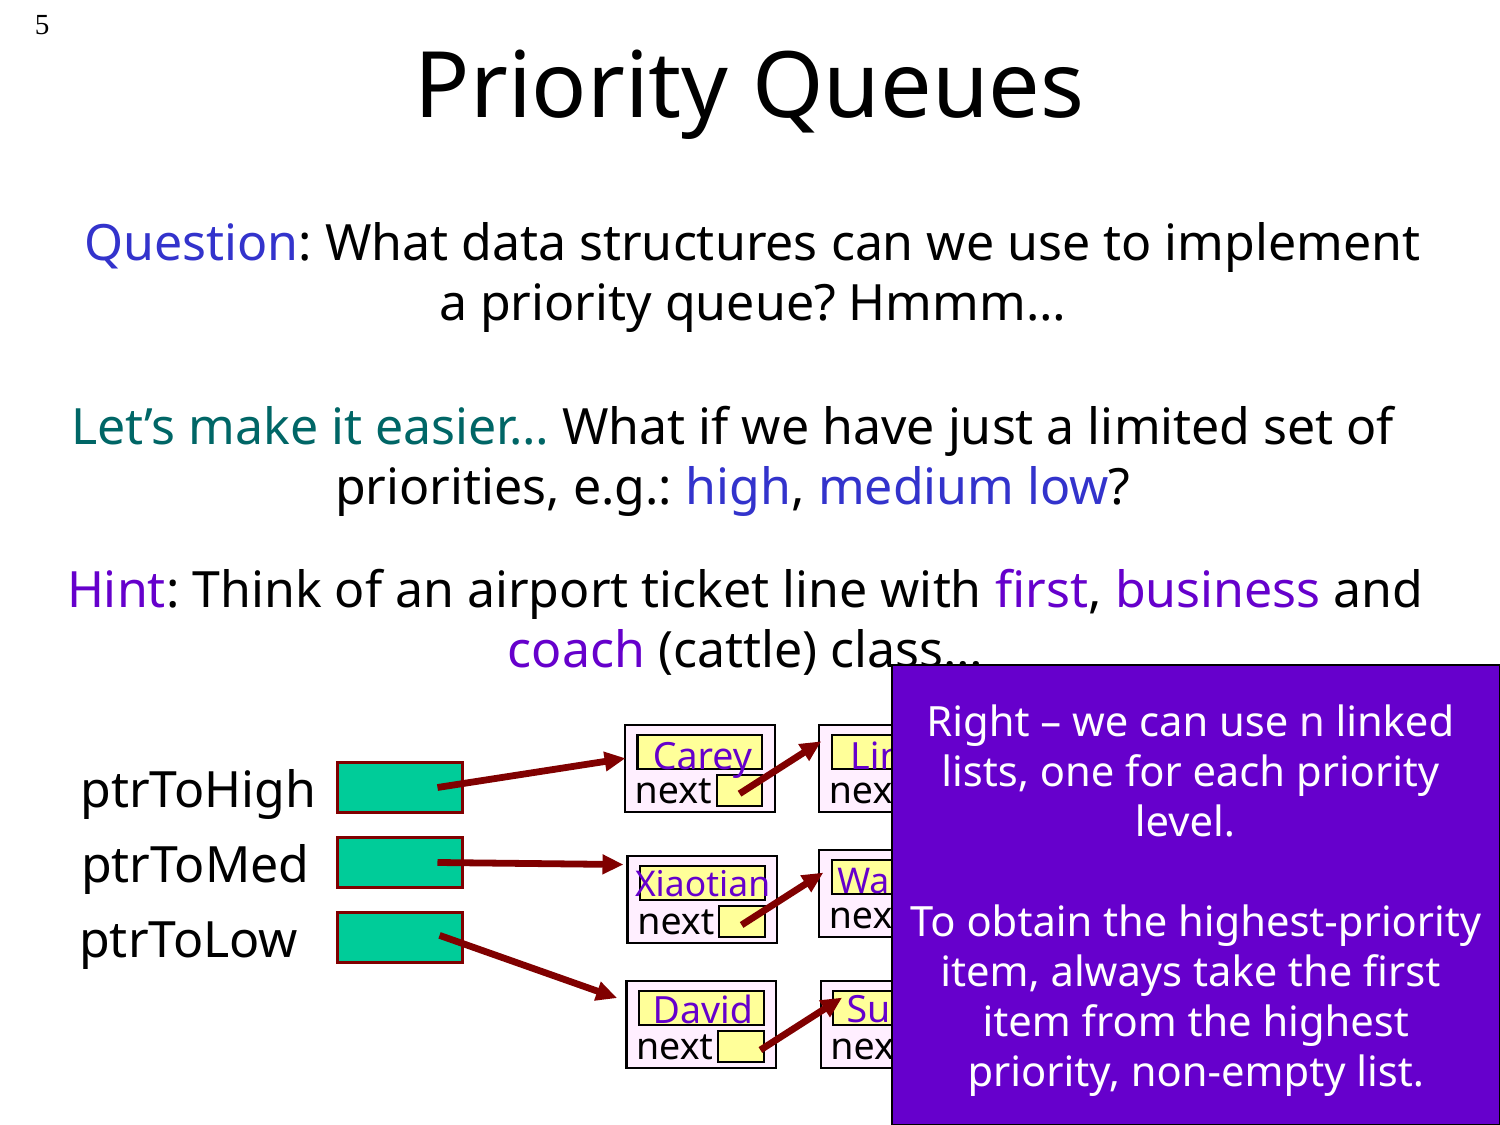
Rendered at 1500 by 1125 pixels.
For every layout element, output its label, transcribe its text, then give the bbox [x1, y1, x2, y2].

slide_number 5 [0, 0, 65, 73]
text_box Question: What data structures can we use to implement a priority queue? Hmmm… [62, 202, 1443, 338]
title Priority Queues [112, 0, 1388, 175]
text_box Right – we can use n linked lists, one for each priority level. To obtain the highest-priority item, always take the first item from the highest priority, non-empty list. [891, 664, 1500, 1125]
text_box Hint: Think of an airport ticket line with first, business and coach (cattle) class… [37, 549, 1454, 685]
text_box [62, 724, 1171, 1076]
text_box Let’s make it easier… What if we have just a limited set of priorities, e.g.: high, medium low? [24, 387, 1441, 523]
